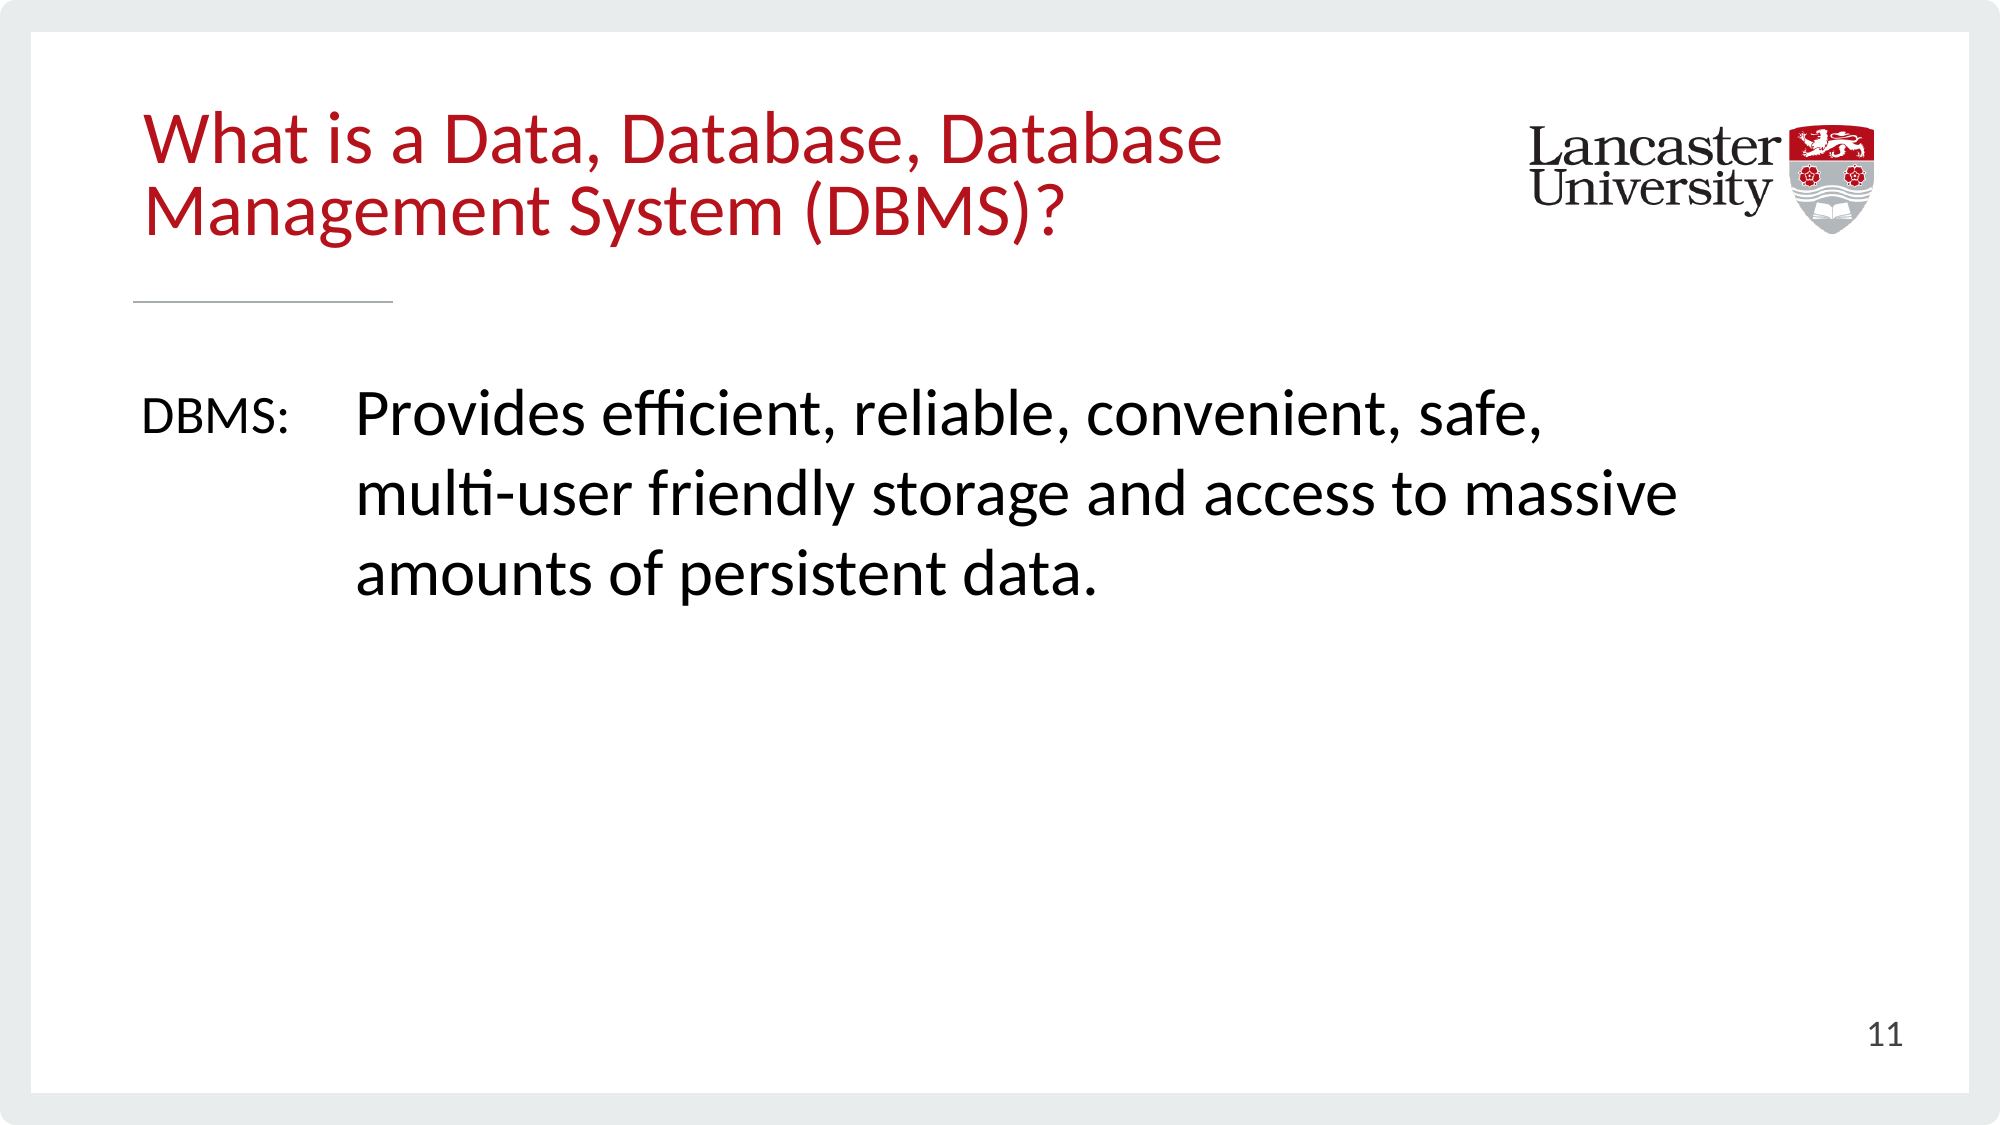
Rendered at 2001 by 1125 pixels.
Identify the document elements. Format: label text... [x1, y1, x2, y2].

list DBMS: [126, 379, 1725, 1014]
text_box Provides efficient, reliable, convenient, safe, multi-user friendly storage and access to massive amounts of persistent data. [340, 361, 1725, 617]
title What is a Data, Database, Database Management System (DBMS)? [128, 78, 1448, 279]
slide_number 11 [1468, 1001, 1919, 1061]
